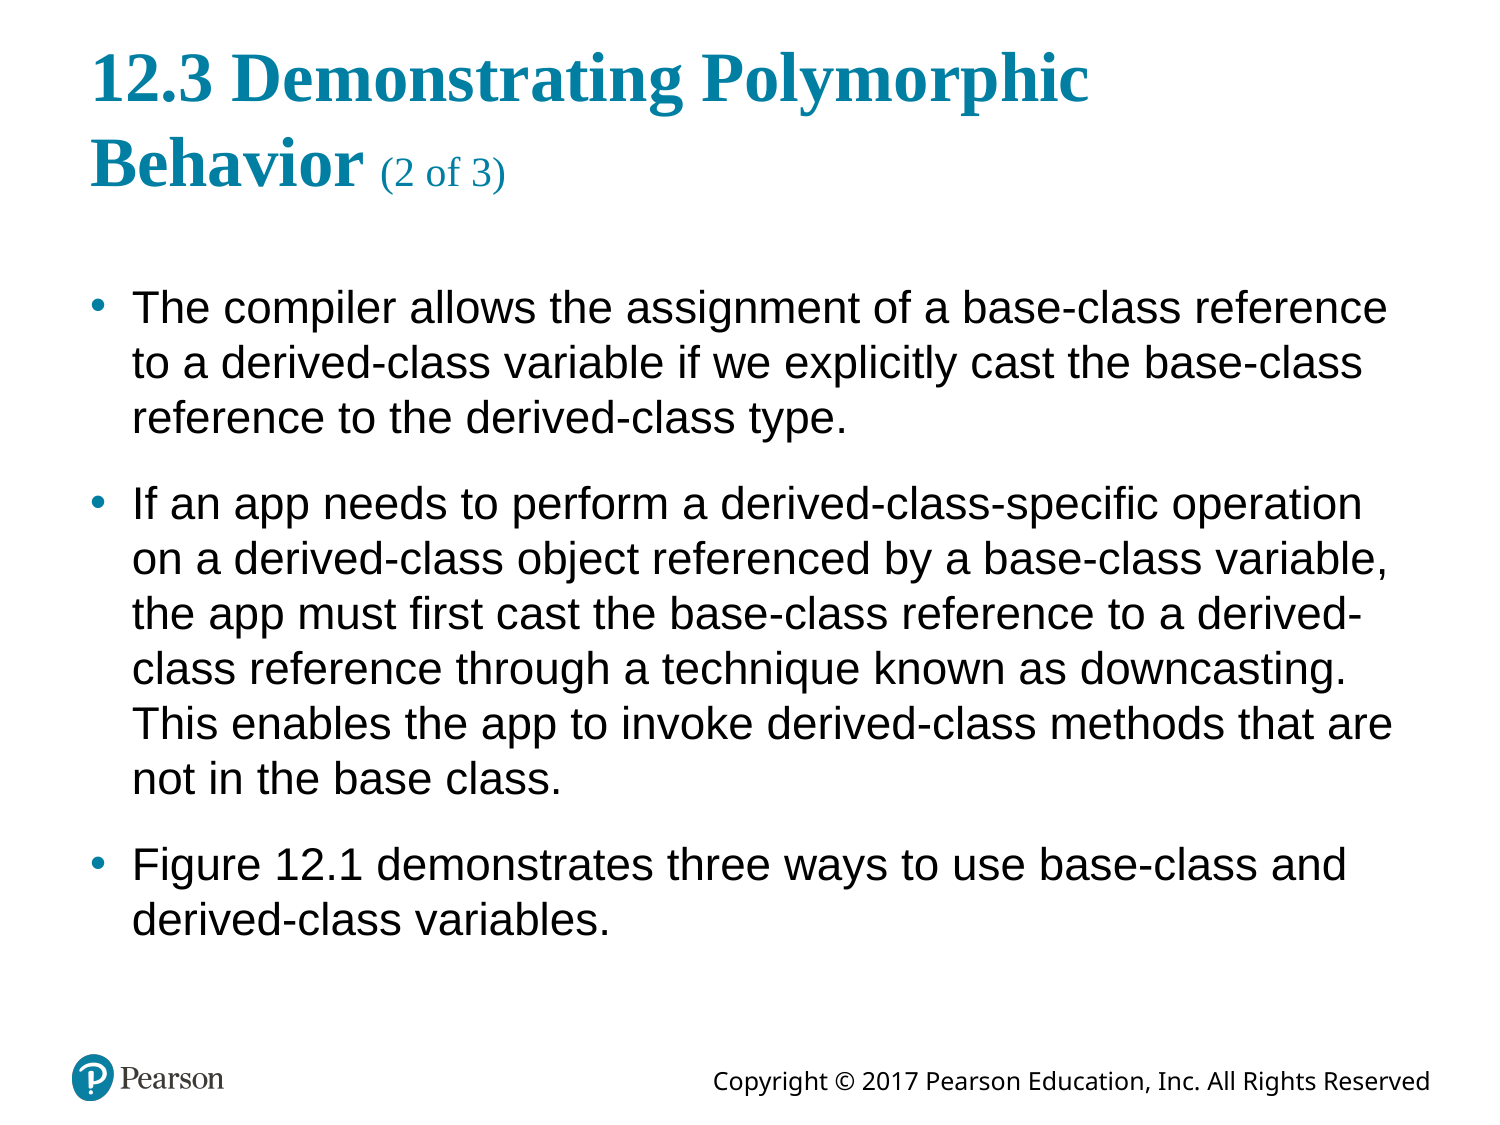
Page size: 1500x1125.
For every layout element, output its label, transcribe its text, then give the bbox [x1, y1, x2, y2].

picture [72, 1054, 88, 1070]
picture [80, 1063, 106, 1088]
picture [98, 1054, 224, 1101]
picture [72, 1087, 83, 1101]
list The compiler allows the assignment of a base-class reference to a derived-class variable if we explicitly cast the base-class reference to the derived-class type. If an app needs to perform a derived-class-specific operation on a derived-class object referenced by a base-class variable, the app must first cast the base-class reference to a derived-class reference through a technique known as downcasting. This enables the app to invoke derived-class methods that are not in the base class. Figure 12.1 demonstrates three ways to use base-class and derived-class variables. [75, 262, 1425, 1005]
title 12.3 Demonstrating Polymorphic Behavior (2 of 3) [75, 35, 1396, 216]
